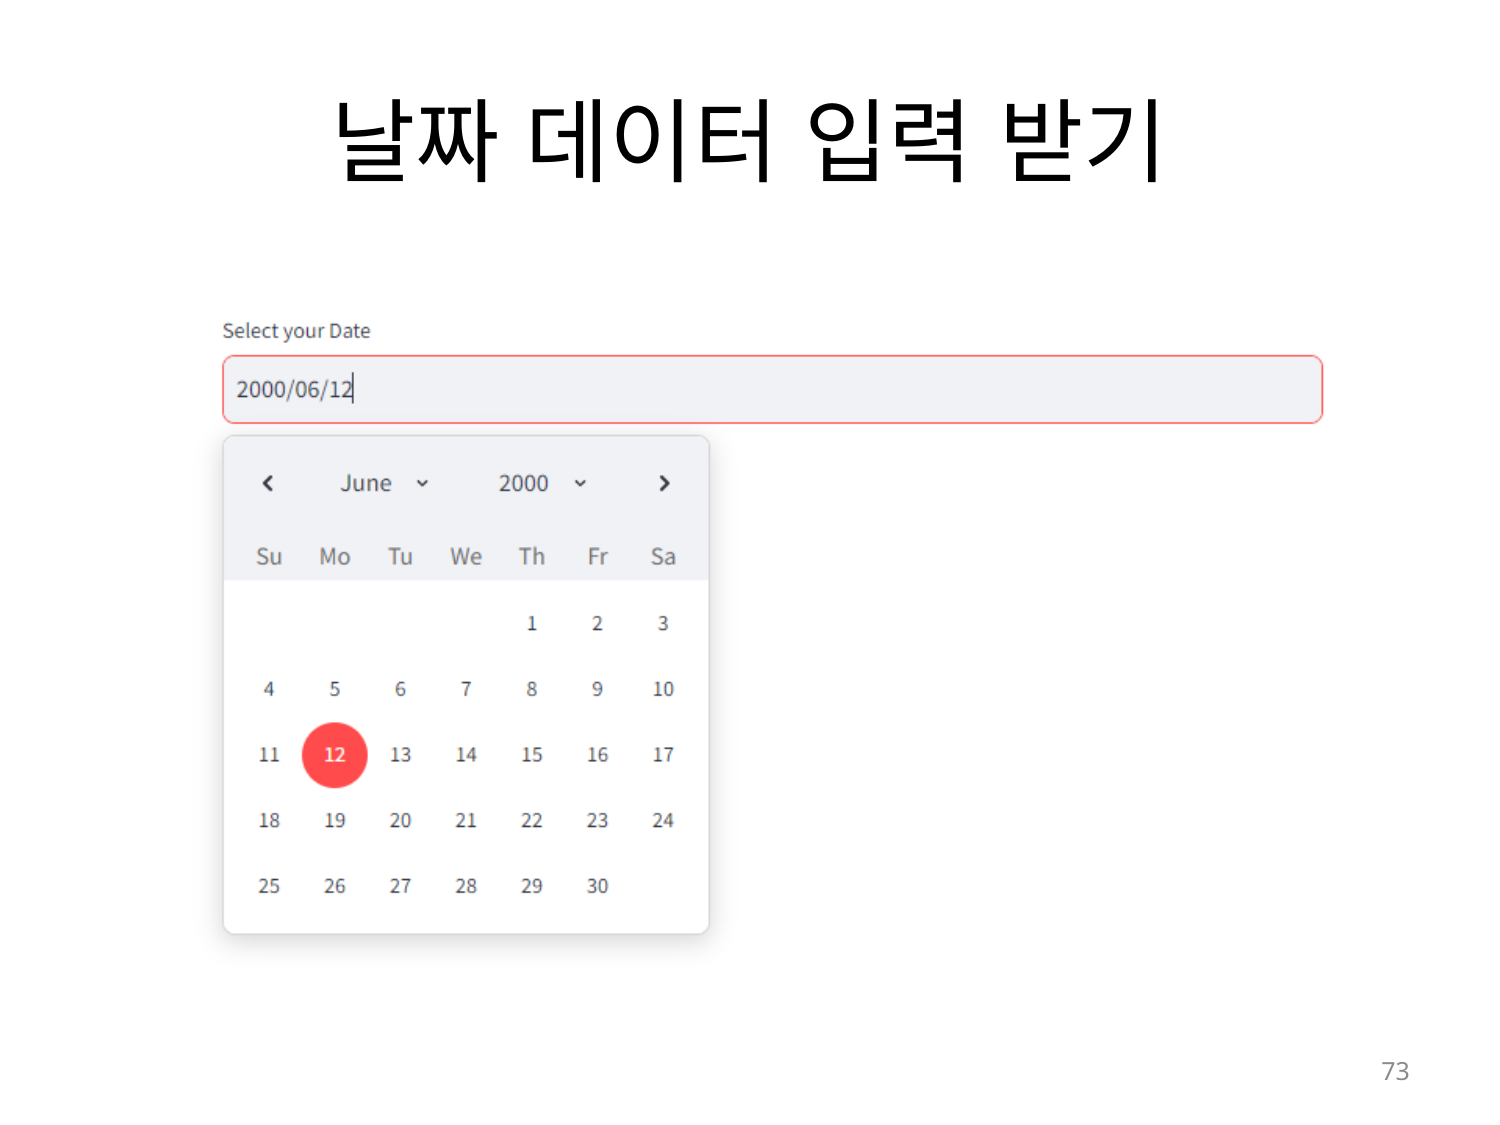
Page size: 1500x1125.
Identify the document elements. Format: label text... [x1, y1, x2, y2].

slide_number 73 [1074, 1042, 1425, 1103]
title 날짜 데이터 입력 받기 [75, 45, 1425, 233]
picture [99, 274, 1401, 977]
